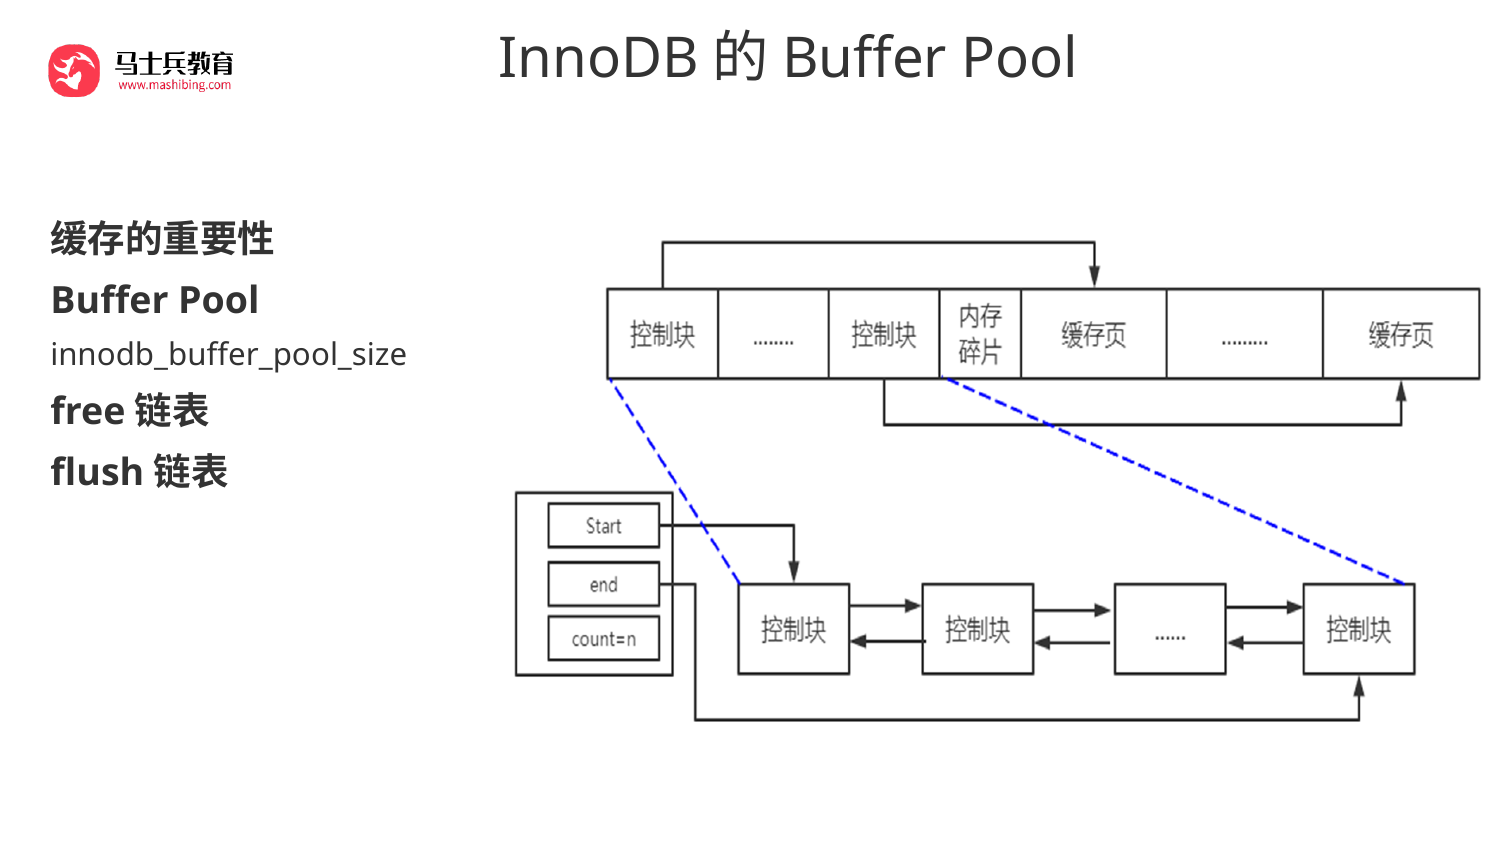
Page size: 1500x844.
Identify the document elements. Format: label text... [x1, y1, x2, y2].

picture [511, 236, 1485, 729]
picture [46, 43, 233, 98]
text_box 缓存的重要性 Buffer Pool innodb_buffer_pool_size free链表 flush链表 [35, 161, 449, 582]
text_box InnoDB的Buffer Pool [306, 0, 1271, 111]
